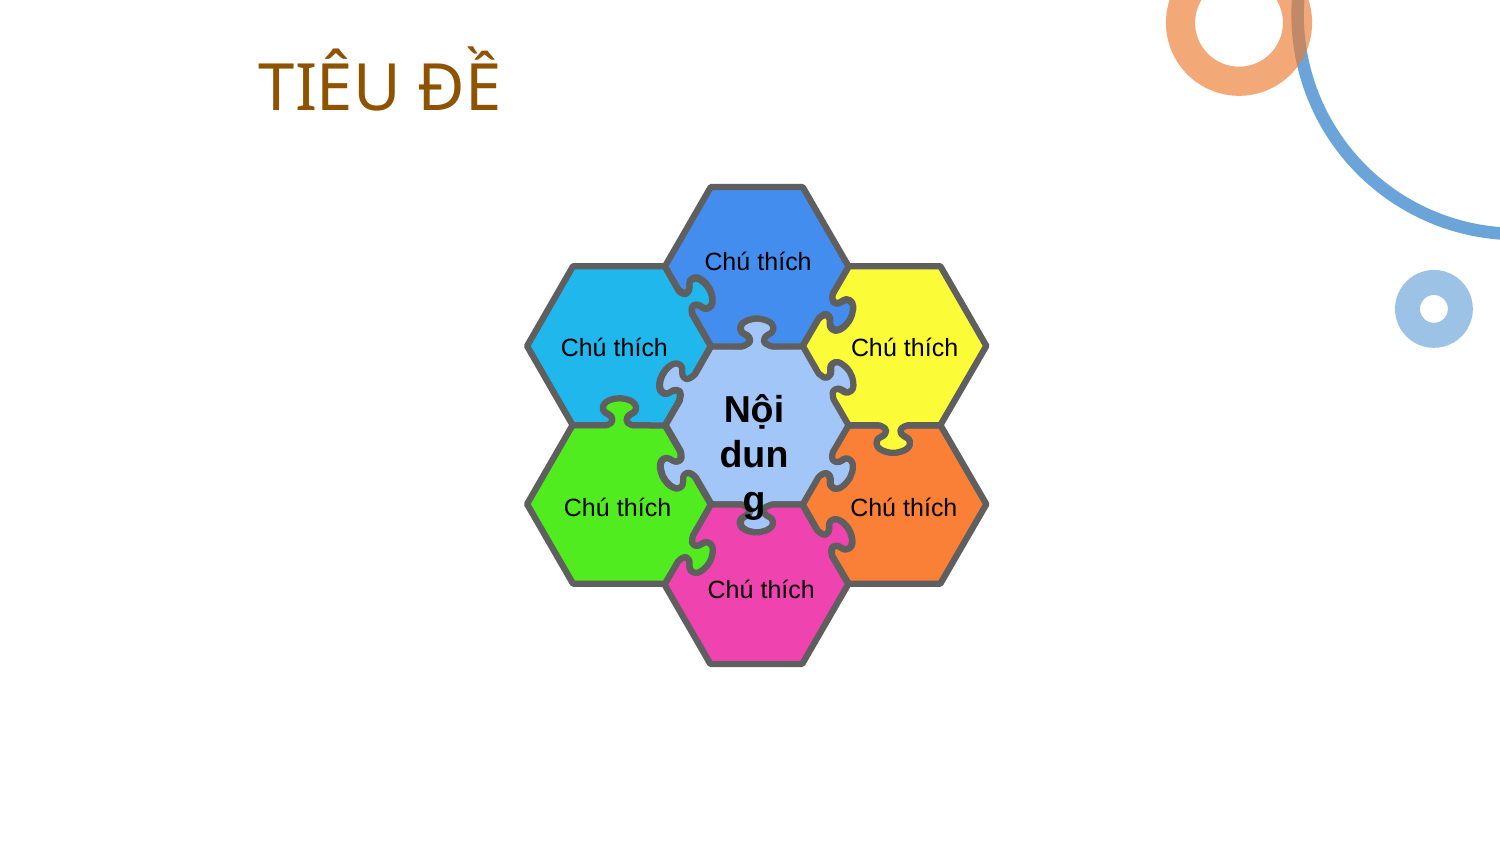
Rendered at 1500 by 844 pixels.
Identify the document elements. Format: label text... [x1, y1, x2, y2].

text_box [527, 187, 987, 664]
title TIÊU ĐỀ [243, 37, 1257, 132]
